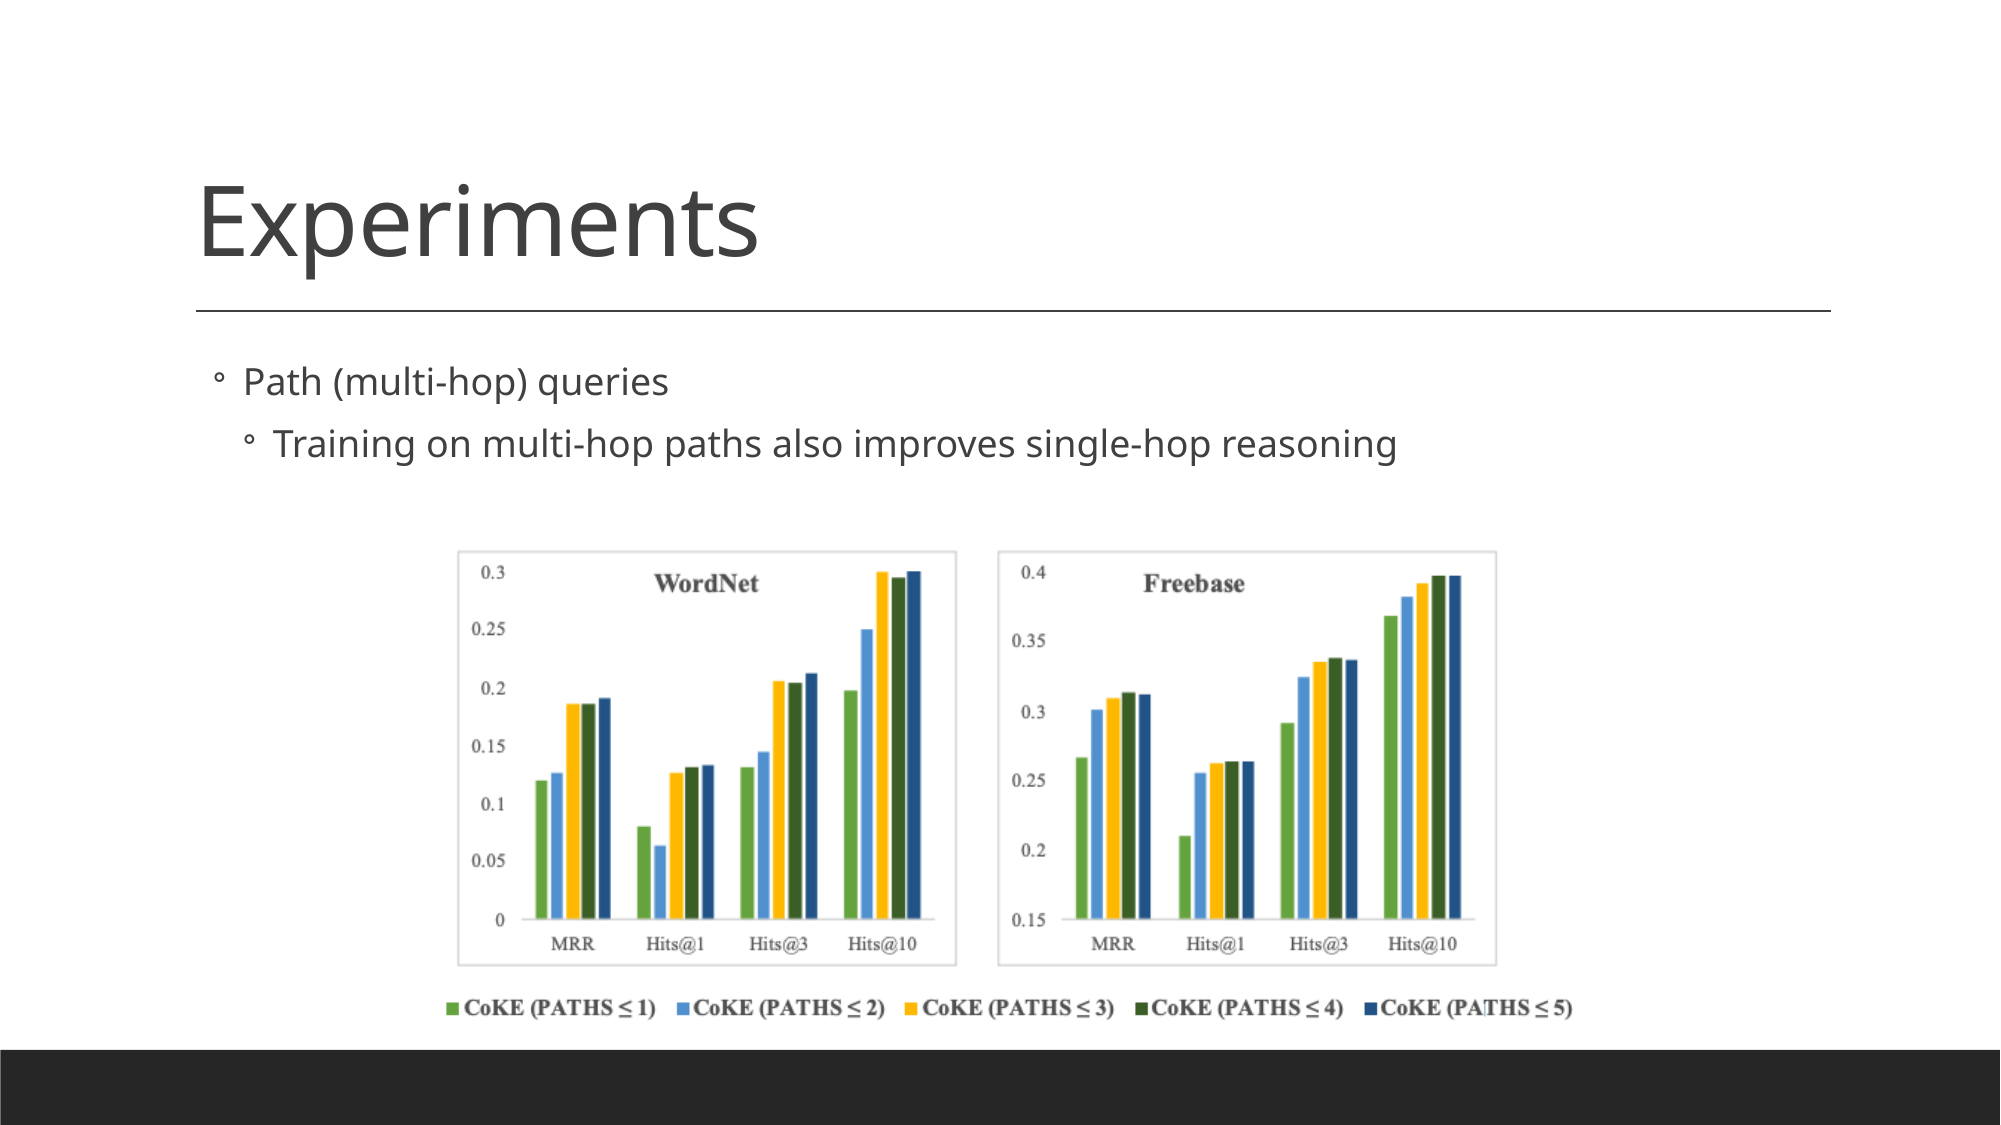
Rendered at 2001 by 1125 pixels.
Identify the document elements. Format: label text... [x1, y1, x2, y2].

title Experiments [180, 47, 1830, 285]
list Path (multi-hop) queries Training on multi-hop paths also improves single-hop reasoning [180, 345, 1830, 963]
picture [416, 517, 1594, 1042]
